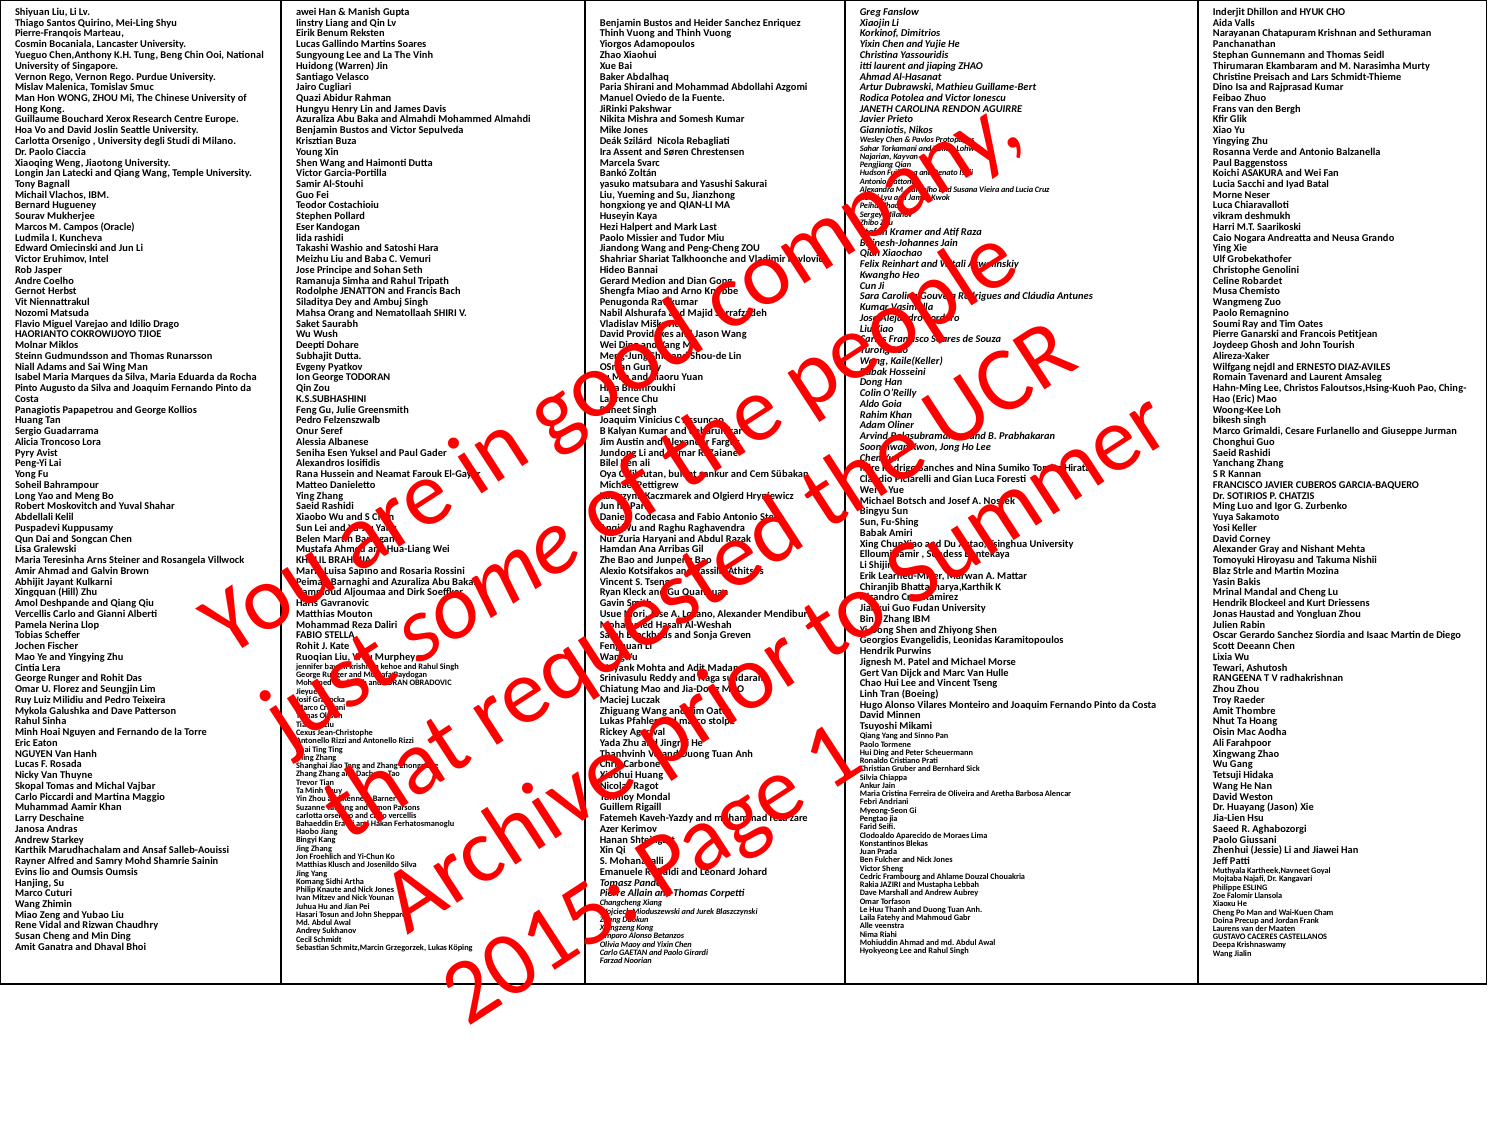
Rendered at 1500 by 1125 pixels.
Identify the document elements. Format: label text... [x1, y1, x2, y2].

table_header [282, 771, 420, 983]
text_box You are in good company, just some of the people that requested the UCR Archive prior to Summer 2015: Page 1 [161, 16, 1341, 1057]
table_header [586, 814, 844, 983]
table_header Inderjit Dhillon and HYUK CHO Aida Valls Narayanan Chatapuram Krishnan and Sethuraman Panchanathan Stephan Gunnemann and Thomas Seidl Thirumaran Ekambaram and M. Narasimha Murty Christine Preisach and Lars Schmidt-Thieme Dino Isa and Rajprasad Kumar Feibao Zhuo Frans van den Bergh Kfir Glik Xiao Yu Yingying Zhu Rosanna Verde and Antonio Balzanella Paul Baggenstoss Koichi ASAKURA and Wei Fan Lucia Sacchi and Iyad Batal Morne Neser Luca Chiaravalloti vikram deshmukh Harri M.T. Saarikoski Caio Nogara Andreatta and Neusa Grando Ying Xie Ulf Grobekathofer Christophe Genolini Celine Robardet Musa Chemisto Wangmeng Zuo Paolo Remagnino Soumi Ray and Tim Oates Pierre Ganarski and Francois Petitjean Joydeep Ghosh and John Tourish Alireza-Xaker Wilfgang nejdl and ERNESTO DIAZ-AVILES Romain Tavenard and Laurent Amsaleg Hahn-Ming Lee, Christos Faloutsos,Hsing-Kuoh Pao, Ching-Hao (Eric) Mao Woong-Kee Loh bikesh singh Marco Grimaldi, Cesare Furlanello and Giuseppe Jurman Chonghui Guo Saeid Rashidi Yanchang Zhang S R Kannan FRANCISCO JAVIER CUBEROS GARCIA-BAQUERO Dr. SOTIRIOS P. CHATZIS Ming Luo and Igor G. Zurbenko Yuya Sakamoto Yosi Keller David Corney Alexander Gray and Nishant Mehta Tomoyuki Hiroyasu and Takuma Nishii Blaz Strle and Martin Mozina Yasin Bakis Mrinal Mandal and Cheng Lu Hendrik Blockeel and Kurt Driessens Jonas Haustad and Yongluan Zhou Julien Rabin Oscar Gerardo Sanchez Siordia and Isaac Martin de Diego Scott Deeann Chen Lixia Wu Tewari, Ashutosh RANGEENA T V radhakrishnan Zhou Zhou Troy Raeder Amit Thombre Nhut Ta Hoang Oisin Mac Aodha Ali Farahpoor Xingwang Zhao Wu Gang Tetsuji Hidaka Wang He Nan David Weston Dr. Huayang (Jason) Xie Jia-Lien Hsu Saeed R. Aghabozorgi Paolo Giussani Zhenhui (Jessie) Li and Jiawei Han Jeff Patti Muthyala Kartheek,Navneet Goyal Mojtaba Najafi, Dr. Kangavari Philippe ESLING Zoe Falomir Llansola Xiaoxu He Cheng Po Man and Wai-Kuen Cham Doina Precup and Jordan Frank Laurens van der Maaten GUSTAVO CACERES CASTELLANOS Deepa Krishnaswamy Wang Jialin [1199, 1, 1486, 983]
table_header Greg Fanslow Xiaojin Li Korkinof, Dimitrios Yixin Chen and Yujie He Christina Yassouridis itti laurent and jiaping ZHAO Ahmad Al-Hasanat Artur Dubrawski, Mathieu Guillame-Bert Rodica Potolea and Victor Ionescu JANETH CAROLINA RENDON AGUIRRE Javier Prieto Gianniotis, Nikos Wesley Chen & Pavlos Protopapas Sahar Torkamani and Volker Lohweg Najarian, Kayvan Pengjiang Qian Hudson Fujikawa and Renato Ishii Antonio Gattone Alexandra M. Carvalho and Susana Vieira and Lucia Cruz Hanci Lyu and James Kwok Peihai Zhao Sergey Milanov Zhibo Zhu Stefan Kramer and Atif Raza Brijnesh-Johannes Jain Qian Xiaochao Felix Reinhart and Witali Aswolinskiy Kwangho Heo Cun Ji Sara Carolina Gouveia Rodrigues and Cláudia Antunes Kumar Vasimalla Jose Alejandro Cordero Liu Xiao Carlos Francisco Soares de Souza Yurong Luo Wang, Kaile(Keller) Babak Hosseini Dong Han Colin O’Reilly Aldo Goia Rahim Khan Adam Oliner Arvind Balasubramanian and B. Prabhakaran Soon-hwan Kwon, Jong Ho Lee Chen Yun ndre Rodrigo Sanches and Nina Sumiko Tomita Hirata Claudio Piciarelli and Gian Luca Foresti Wei T. Yue Michael Botsch and Josef A. Nossek Bingyu Sun Sun, Fu-Shing Babak Amiri Xing ChunXiao and Du Xutao, Tsinghua University Elloumi Samir , Sondess Bentekaya Li Shijin Erik Learned-Miller, Marwan A. Mattar Chiranjib Bhattacharya,Karthik K Nicandro Cruz Ramirez Jiankui Guo Fudan University Bin Z Zhang IBM Yi-Dong Shen and Zhiyong Shen Georgios Evangelidis, Leonidas Karamitopoulos Hendrik Purwins Jignesh M. Patel and Michael Morse Gert Van Dijck and Marc Van Hulle Chao Hui Lee and Vincent Tseng Linh Tran (Boeing) Hugo Alonso Vilares Monteiro and Joaquim Fernando Pinto da Costa David Minnen Tsuyoshi Mikami Qiang Yang and Sinno Pan Paolo Tormene Hui Ding and Peter Scheuermann Ronaldo Cristiano Prati Christian Gruber and Bernhard Sick Silvia Chiappa Ankur Jain Maria Cristina Ferreira de Oliveira and Aretha Barbosa Alencar Febri Andriani Myeong-Seon Gi Pengtao jia Farid Seifi. Clodoaldo Aparecido de Moraes Lima Konstantinos Blekas Juan Prada Ben Fulcher and Nick Jones Victor Sheng Cedric Frambourg and Ahlame Douzal Chouakria Rakia JAZIRI and Mustapha Lebbah Dave Marshall and Andrew Aubrey Omar Torfason Le Huu Thanh and Duong Tuan Anh. Laila Fatehy and Mahmoud Gabr Alle veenstra Nima Riahi Mohiuddin Ahmad and md. Abdul Awal Hyokyeong Lee and Rahul Singh [846, 584, 1197, 983]
table_header Greg Fanslow Xiaojin Li Korkinof, Dimitrios Yixin Chen and Yujie He Christina Yassouridis itti laurent and jiaping ZHAO Ahmad Al-Hasanat Artur Dubrawski, Mathieu Guillame-Bert Rodica Potolea and Victor Ionescu JANETH CAROLINA RENDON AGUIRRE Javier Prieto Gianniotis, Nikos Wesley Chen & Pavlos Protopapas Sahar Torkamani and Volker Lohweg Najarian, Kayvan Pengjiang Qian Hudson Fujikawa and Renato Ishii Antonio Gattone Alexandra M. Carvalho and Susana Vieira and Lucia Cruz Hanci Lyu and James Kwok Peihai Zhao Sergey Milanov Zhibo Zhu Stefan Kramer and Atif Raza Brijnesh-Johannes Jain Qian Xiaochao Felix Reinhart and Witali Aswolinskiy Kwangho Heo Cun Ji Sara Carolina Gouveia Rodrigues and Cláudia Antunes Kumar Vasimalla Jose Alejandro Cordero Liu Xiao Carlos Francisco Soares de Souza Yurong Luo Wang, Kaile(Keller) Babak Hosseini Dong Han Colin O’Reilly Aldo Goia Rahim Khan Adam Oliner Arvind Balasubramanian and B. Prabhakaran Soon-hwan Kwon, Jong Ho Lee Chen Yun ndre Rodrigo Sanches and Nina Sumiko Tomita Hirata Claudio Piciarelli and Gian Luca Foresti Wei T. Yue Michael Botsch and Josef A. Nossek Bingyu Sun Sun, Fu-Shing Babak Amiri Xing ChunXiao and Du Xutao, Tsinghua University Elloumi Samir , Sondess Bentekaya Li Shijin Erik Learned-Miller, Marwan A. Mattar Chiranjib Bhattacharya,Karthik K Nicandro Cruz Ramirez Jiankui Guo Fudan University Bin Z Zhang IBM Yi-Dong Shen and Zhiyong Shen Georgios Evangelidis, Leonidas Karamitopoulos Hendrik Purwins Jignesh M. Patel and Michael Morse Gert Van Dijck and Marc Van Hulle Chao Hui Lee and Vincent Tseng Linh Tran (Boeing) Hugo Alonso Vilares Monteiro and Joaquim Fernando Pinto da Costa David Minnen Tsuyoshi Mikami Qiang Yang and Sinno Pan Paolo Tormene Hui Ding and Peter Scheuermann Ronaldo Cristiano Prati Christian Gruber and Bernhard Sick Silvia Chiappa Ankur Jain Maria Cristina Ferreira de Oliveira and Aretha Barbosa Alencar Febri Andriani Myeong-Seon Gi Pengtao jia Farid Seifi. Clodoaldo Aparecido de Moraes Lima Konstantinos Blekas Juan Prada Ben Fulcher and Nick Jones Victor Sheng Cedric Frambourg and Ahlame Douzal Chouakria Rakia JAZIRI and Mustapha Lebbah Dave Marshall and Andrew Aubrey Omar Torfason Le Huu Thanh and Duong Tuan Anh. Laila Fatehy and Mahmoud Gabr Alle veenstra Nima Riahi Mohiuddin Ahmad and md. Abdul Awal Hyokyeong Lee and Rahul Singh [846, 1, 1197, 268]
table_header awei Han & Manish Gupta Iinstry Liang and Qin Lv Eirik Benum Reksten Lucas Gallindo Martins Soares Sungyoung Lee and La The Vinh Huidong (Warren) Jin Santiago Velasco Jairo Cugliari Quazi Abidur Rahman Hungyu Henry Lin and James Davis Azuraliza Abu Baka and Almahdi Mohammed Almahdi Benjamin Bustos and Victor Sepulveda Krisztian Buza Young Xin Shen Wang and Haimonti Dutta Victor Garcia-Portilla Samir Al-Stouhi Guo Fei Teodor Costachioiu Stephen Pollard Eser Kandogan lida rashidi Takashi Washio and Satoshi Hara Meizhu Liu and Baba C. Vemuri Jose Principe and Sohan Seth Ramanuja Simha and Rahul Tripath Rodolphe JENATTON and Francis Bach Siladitya Dey and Ambuj Singh Mahsa Orang and Nematollaah SHIRI V. Saket Saurabh Wu Wush Deepti Dohare Subhajit Dutta. Evgeny Pyatkov Ion George TODORAN Qin Zou K.S.SUBHASHINI Feng Gu, Julie Greensmith Pedro Felzenszwalb Onur Seref Alessia Albanese Seniha Esen Yuksel and Paul Gader Alexandros Iosifidis Rana Hussein and Neamat Farouk El-Gayar Matteo Danieletto Ying Zhang Saeid Rashidi Xiaobo Wu and S Chen Sun Lei and Yu-Jiu Yang Belen Martin Barragan Mustafa Ahmed and Hua-Liang Wei KHALIL BRAHMIA Maria Luisa Sapino and Rosaria Rossini Peiman Barnaghi and Azuraliza Abu Bakar Hammoud Aljoumaa and Dirk Soeffker Haris Gavranovic Matthias Mouton Mohammad Reza Daliri FABIO STELLA Rohit J. Kate Ruoqian Liu, Yi Lu Murphey jennifer bavani krishnan kehoe and Rahul Singh George Runger and Mustafa Baydogan Mohamed Ghalwash and ZORAN OBRADOVIC Jieyue Li Josif Grabocka Marco Cristani Tomas Olsson Tianwei Liu Cexus Jean-Christophe Antonello Rizzi and Antonello Rizzi Zhai Ting Ting Ming Zhang Shanghai Jiao Tong and Zhang Zhongneng Zhang Zhang and Dacheng Tao Trevor Tian Ta Minh Thuy Yin Zhou and Kenneth Barner Suzanne Tamang and Simon Parsons carlotta orsenigo and carlo vercellis Bahaeddin Eravci and Hakan Ferhatosmanoglu Haobo Jiang Bingyi Kang Jing Zhang Jon Froehlich and Yi-Chun Ko Matthias Klusch and Josenildo Silva Jing Yang Komang Sidhi Artha Philip Knaute and Nick Jones Ivan Mitzev and Nick Younan Juhua Hu and Jian Pei Hasari Tosun and John Sheppard Md. Abdul Awal Andrey Sukhanov Cecil Schmidt Sebastian Schmitz,Marcin Grzegorzek, Lukas Köping [282, 1, 584, 504]
table_header Shiyuan Liu, Li Lv. Thiago Santos Quirino, Mei-Ling Shyu Pierre-Franqois Marteau, Cosmin Bocaniala, Lancaster University. Yueguo Chen,Anthony K.H. Tung, Beng Chin Ooi, National University of Singapore. Vernon Rego, Vernon Rego. Purdue University. Mislav Malenica, Tomislav Smuc Man Hon WONG, ZHOU Mi, The Chinese University of Hong Kong. Guillaume Bouchard Xerox Research Centre Europe. Hoa Vo and David Joslin Seattle University. Carlotta Orsenigo , University degli Studi di Milano. Dr. Paolo Ciaccia Xiaoqing Weng, Jiaotong University. Longin Jan Latecki and Qiang Wang, Temple University. Tony Bagnall Michail Vlachos, IBM. Bernard Hugueney Sourav Mukherjee Marcos M. Campos (Oracle) Ludmila I. Kuncheva Edward Omiecinski and Jun Li Victor Eruhimov, Intel Rob Jasper Andre Coelho Gernot Herbst Vit Niennattrakul Nozomi Matsuda Flavio Miguel Varejao and Idilio Drago HAORIANTO COKROWIJOYO TJIOE Molnar Miklos Steinn Gudmundsson and Thomas Runarsson Niall Adams and Sai Wing Man Isabel Maria Marques da Silva, Maria Eduarda da Rocha Pinto Augusto da Silva and Joaquim Fernando Pinto da Costa Panagiotis Papapetrou and George Kollios Huang Tan Sergio Guadarrama Alicia Troncoso Lora Pyry Avist Peng-Yi Lai Yong Fu Soheil Bahrampour Long Yao and Meng Bo Robert Moskovitch and Yuval Shahar Abdellali Kelil Puspadevi Kuppusamy Qun Dai and Songcan Chen Lisa Gralewski Maria Teresinha Arns Steiner and Rosangela Villwock Amir Ahmad and Galvin Brown Abhijit Jayant Kulkarni Xingquan (Hill) Zhu Amol Deshpande and Qiang Qiu Vercellis Carlo and Gianni Alberti Pamela Nerina Llop Tobias Scheffer Jochen Fischer Mao Ye and Yingying Zhu Cintia Lera George Runger and Rohit Das Omar U. Florez and Seungjin Lim Ruy Luiz Milidiu and Pedro Teixeira Mykola Galushka and Dave Patterson Rahul Sinha Minh Hoai Nguyen and Fernando de la Torre Eric Eaton NGUYEN Van Hanh Lucas F. Rosada Nicky Van Thuyne Skopal Tomas and Michal Vajbar Carlo Piccardi and Martina Maggio Muhammad Aamir Khan Larry Deschaine Janosa Andras Andrew Starkey Karthik Marudhachalam and Ansaf Salleb-Aouissi Rayner Alfred and Samry Mohd Shamrie Sainin Evins lio and Oumsis Oumsis Hanjing, Su Marco Cuturi Wang Zhimin Miao Zeng and Yubao Liu Rene Vidal and Rizwan Chaudhry Susan Cheng and Min Ding Amit Ganatra and Dhaval Bhoi [1, 1, 280, 983]
table_header Benjamin Bustos and Heider Sanchez Enriquez Thinh Vuong and Thinh Vuong Yiorgos Adamopoulos Zhao Xiaohui Xue Bai Baker Abdalhaq Paria Shirani and Mohammad Abdollahi Azgomi Manuel Oviedo de la Fuente. JiRinki Pakshwar Nikita Mishra and Somesh Kumar Mike Jones Deák Szilárd Nicola Rebagliati Ira Assent and Søren Chrestensen Marcela Svarc Bankó Zoltán yasuko matsubara and Yasushi Sakurai Liu, Yueming and Su, Jianzhong hongxiong ye and QIAN-LI MA Huseyin Kaya Hezi Halpert and Mark Last Paolo Missier and Tudor Miu Jiandong Wang and Peng-Cheng ZOU Shahriar Shariat Talkhoonche and Vladimir Pavlovic Hideo Bannai Gerard Medion and Dian Gong Shengfa Miao and Arno Knobbe Penugonda Ravikumar Nabil Alshurafa and Majid Sarrafzadeh Vladislav Miškovic David Providakes and Jason Wang Wei Ding and Yang Mu Meng-Jung Shih and Shou-de Lin OSman Gunay Lu Min and Xiaoru Yuan Hiba Bhamroukhi Laurence Chu Puneet Singh Joaquim Vinicius C Assuncao B Kalyan Kumar and debarun kar Jim Austin and Alexander Fargus Jundong Li and Osmar R. Zaiane Bilel Ben ali Oya Celiktutan, bulent sankur and Cem Sübakan Michael Pettigrew Katarzyna Kaczmarek and Olgierd Hryniewicz Jun ha Park Daniele Codecasa and Fabio Antonio Stella Anqi Wu and Raghu Raghavendra Nur Zuria Haryani and Abdul Razak Hamdan Ana Arribas Gil Zhe Bao and Junpeng Bao Alexio Kotsifakos and Vassilis Athitsos Vincent S. Tseng Ryan Kleck and Gu Quanquan Gavin Smith Usue Mori, Jose A. Lozano, Alexander Mendiburu Mohammed Hasan Al-Weshah Sarah Brockhaus and Sonja Greven Fenghuan Li Wang Yu Mayank Mohta and Adit Madan Srinivasulu Reddy and Naga sundaram Chiatung Mao and Jia-Dong MAO Maciej Luczak Zhiguang Wang and Tim Oates Lukas Pfahler and marco stolpe Rickey Agarwal Yada Zhu and Jingrui He Thanhvinh Vo and Duong Tuan Anh Chris Carbone Xiaohui Huang Nicolas Ragot Tanmoy Mondal Guillem Rigaill Fatemeh Kaveh-Yazdy and mohammad reza zare Azer Kerimov Hanan Shteingart Xin Qi S. Mohanavalli Emanuele Ruffaldi and Leonard Johard Tomasz Pander Pierre Allain and Thomas Corpetti Changcheng Xiang Wojciech Mioduszewski and Jurek Blaszczynski Zhang Daokun Xiangzeng Kong Amparo Alonso Betanzos Olivia Maoy and Yixin Chen Carlo GAETAN and Paolo Girardi Farzad Noorian [586, 1, 844, 306]
